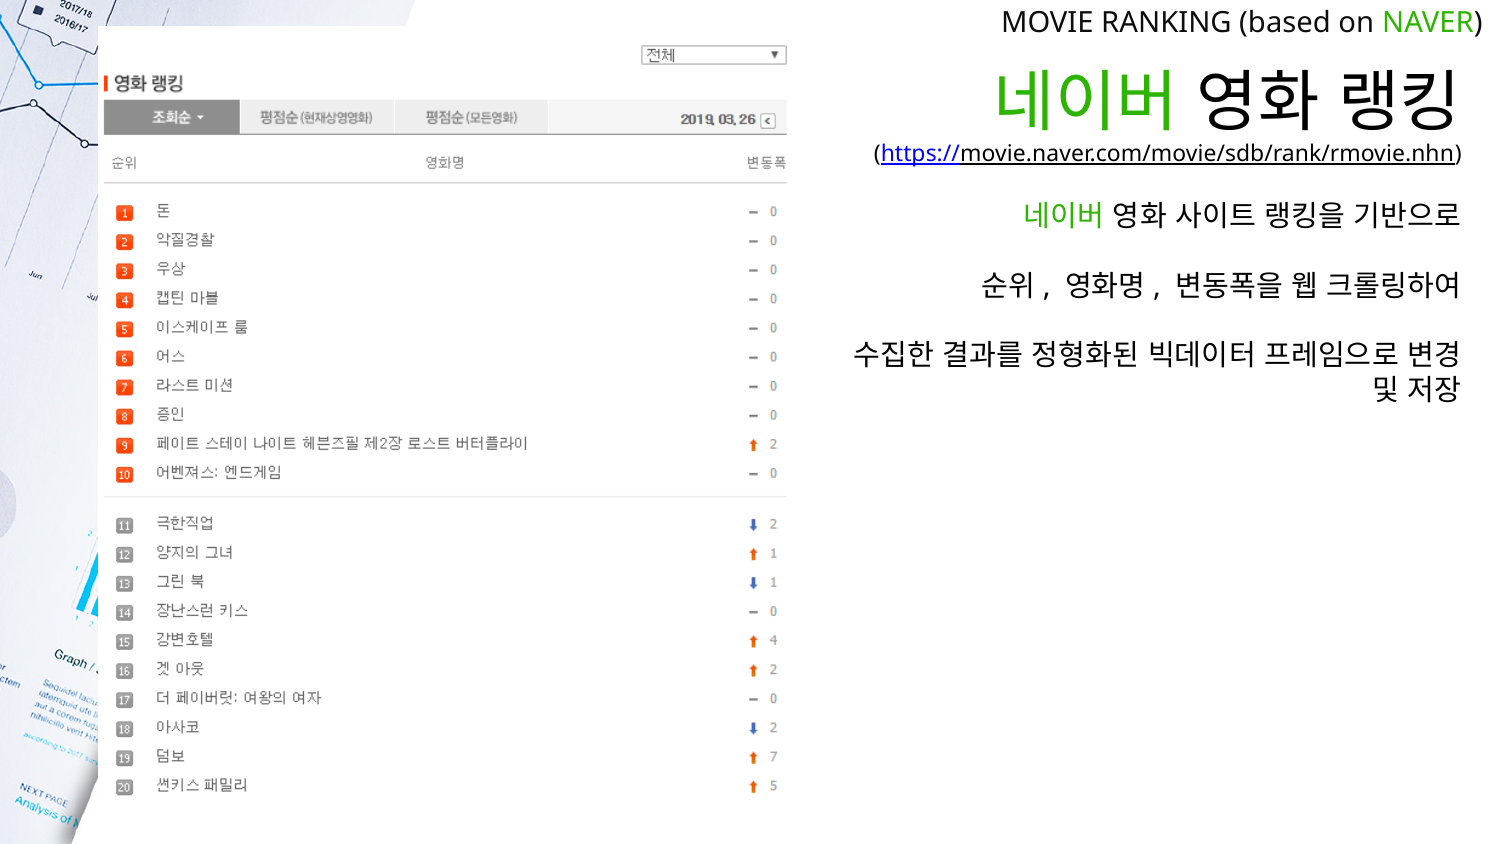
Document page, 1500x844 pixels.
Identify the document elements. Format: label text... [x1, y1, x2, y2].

text_box 네이버 영화 랭킹 (https://movie.naver.com/movie/sdb/rank/rmovie.nhn) 네이버 영화 사이트 랭킹을 기반으로 순위, 영화명, 변동폭을 웹 크롤링하여 수집한 결과를 정형화된 빅데이터 프레임으로 변경 및 저장 [822, 50, 1477, 449]
picture [0, 0, 1500, 844]
text_box MOVIE RANKING (based on NAVER) [503, 0, 1498, 46]
